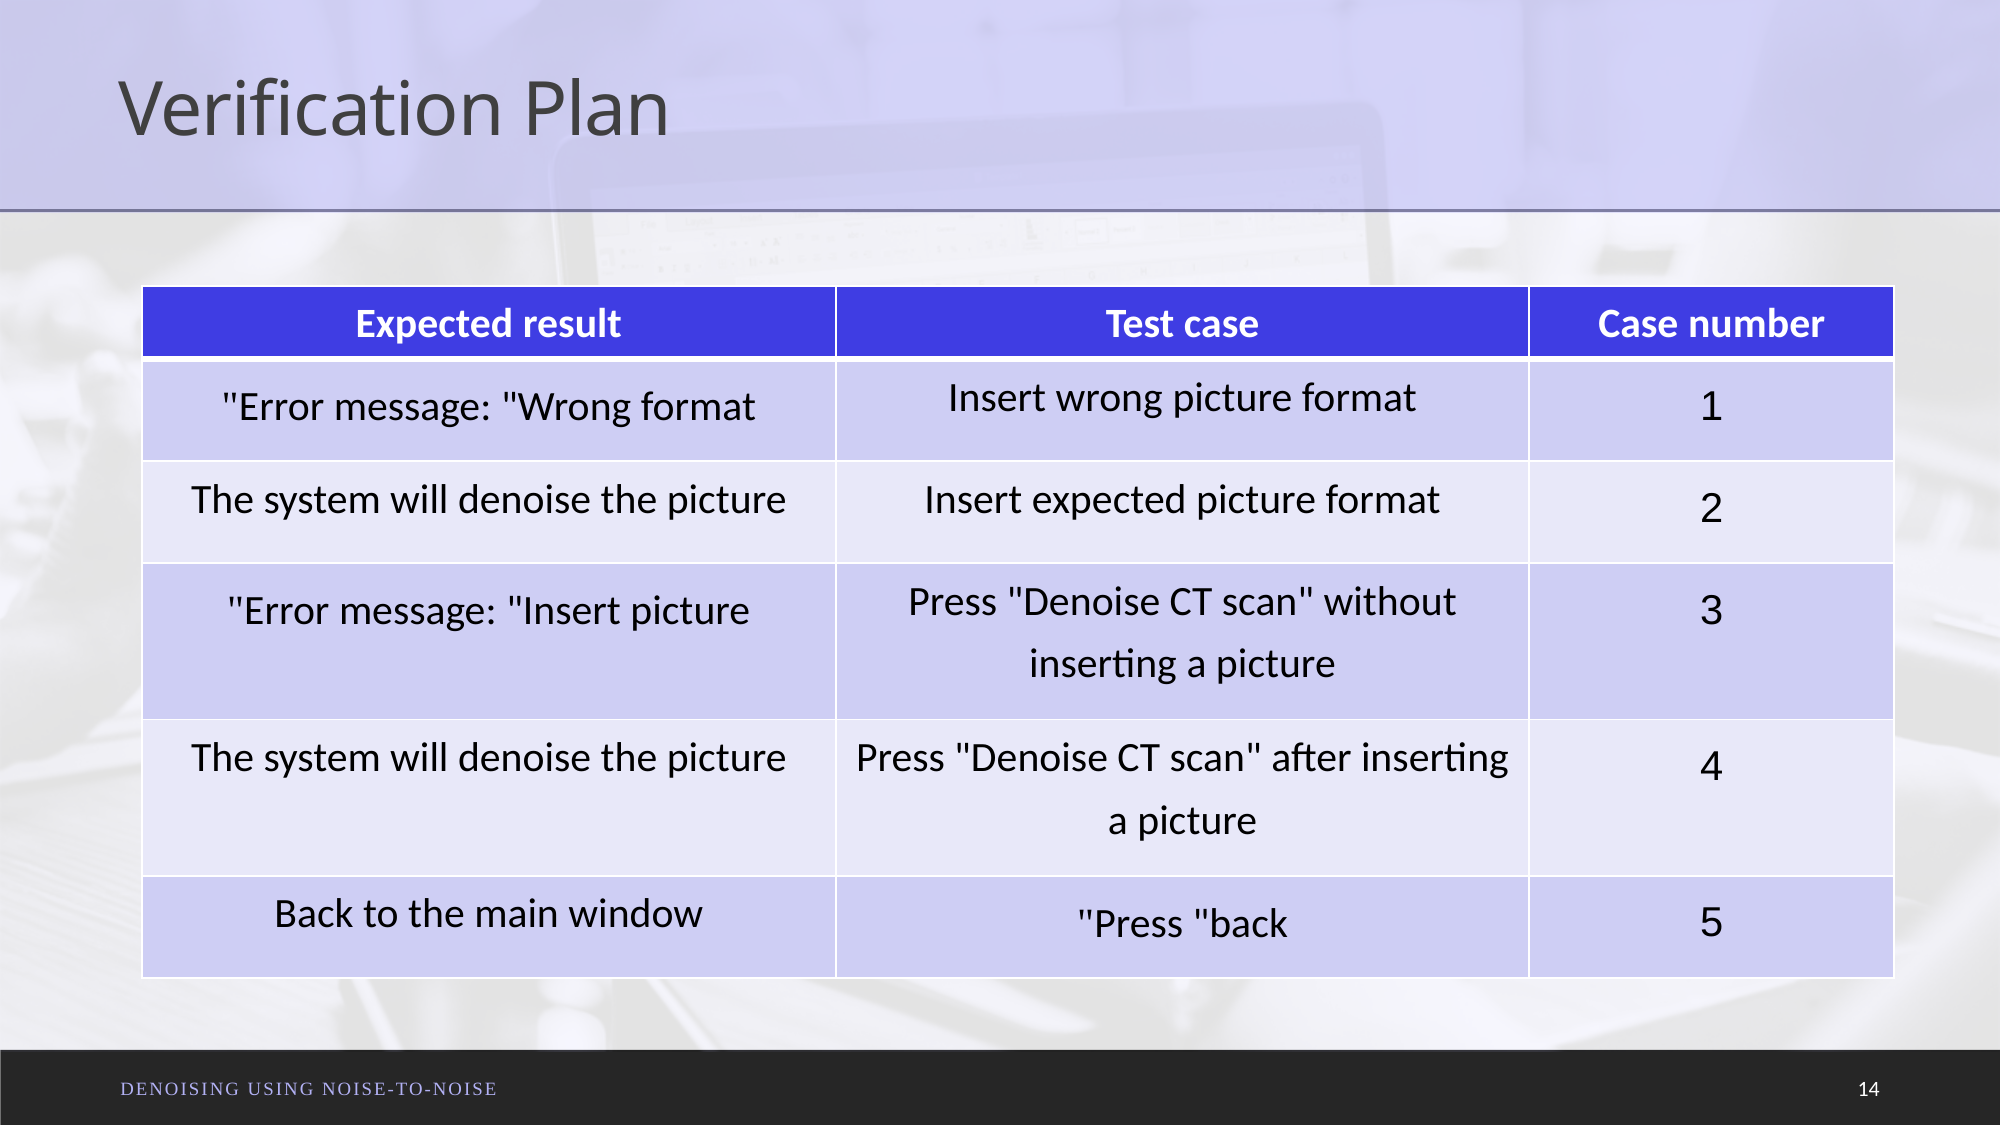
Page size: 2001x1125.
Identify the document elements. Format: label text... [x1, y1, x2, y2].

slide_number 14 [1793, 1060, 1895, 1118]
picture [0, 0, 2000, 1052]
footer Denoising using Noise-to-Noise [105, 1060, 1224, 1118]
